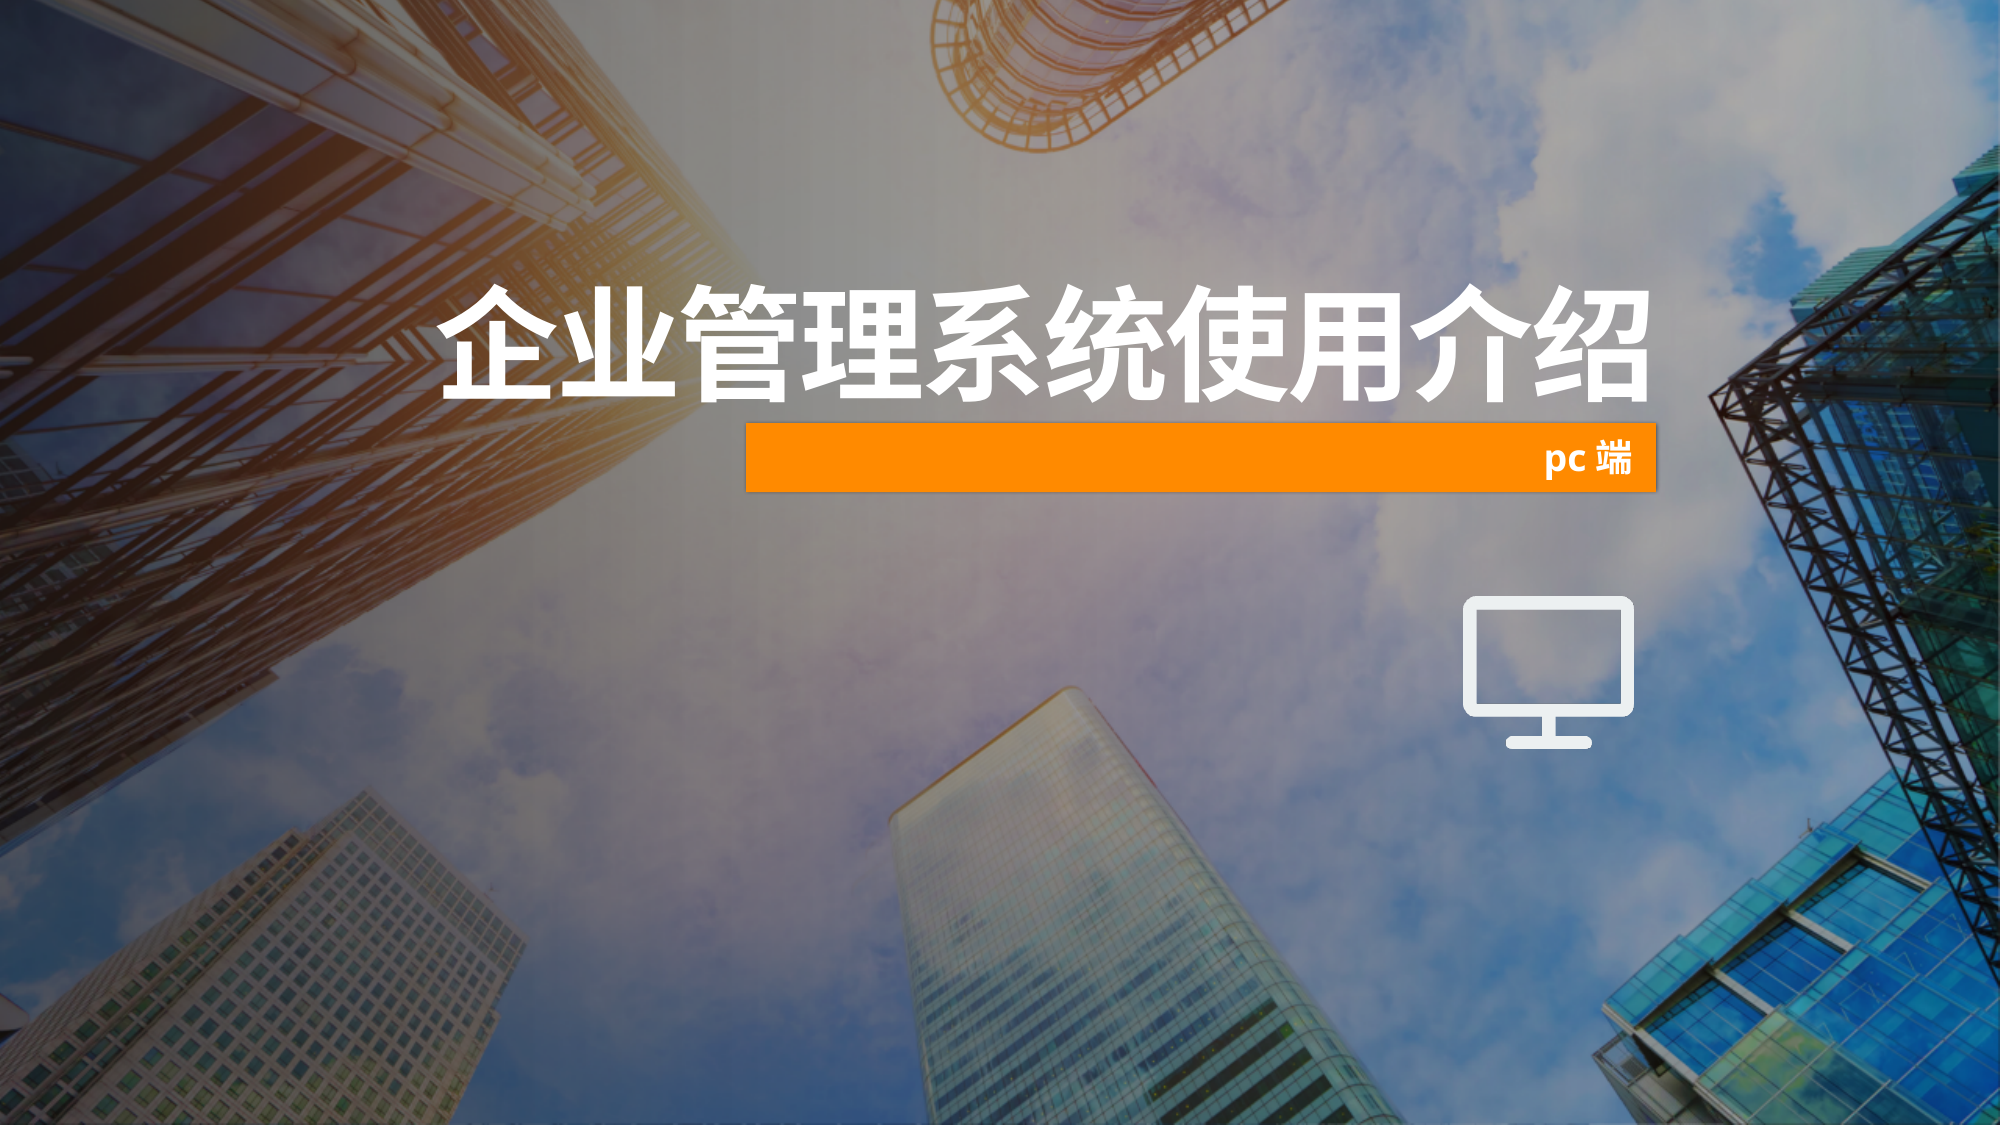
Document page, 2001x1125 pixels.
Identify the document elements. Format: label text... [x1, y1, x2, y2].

picture [0, 0, 2000, 1125]
text_box [745, 422, 1657, 493]
text_box pc端 [755, 434, 1633, 480]
text_box 企业管理系统使用介绍 [356, 307, 1656, 413]
